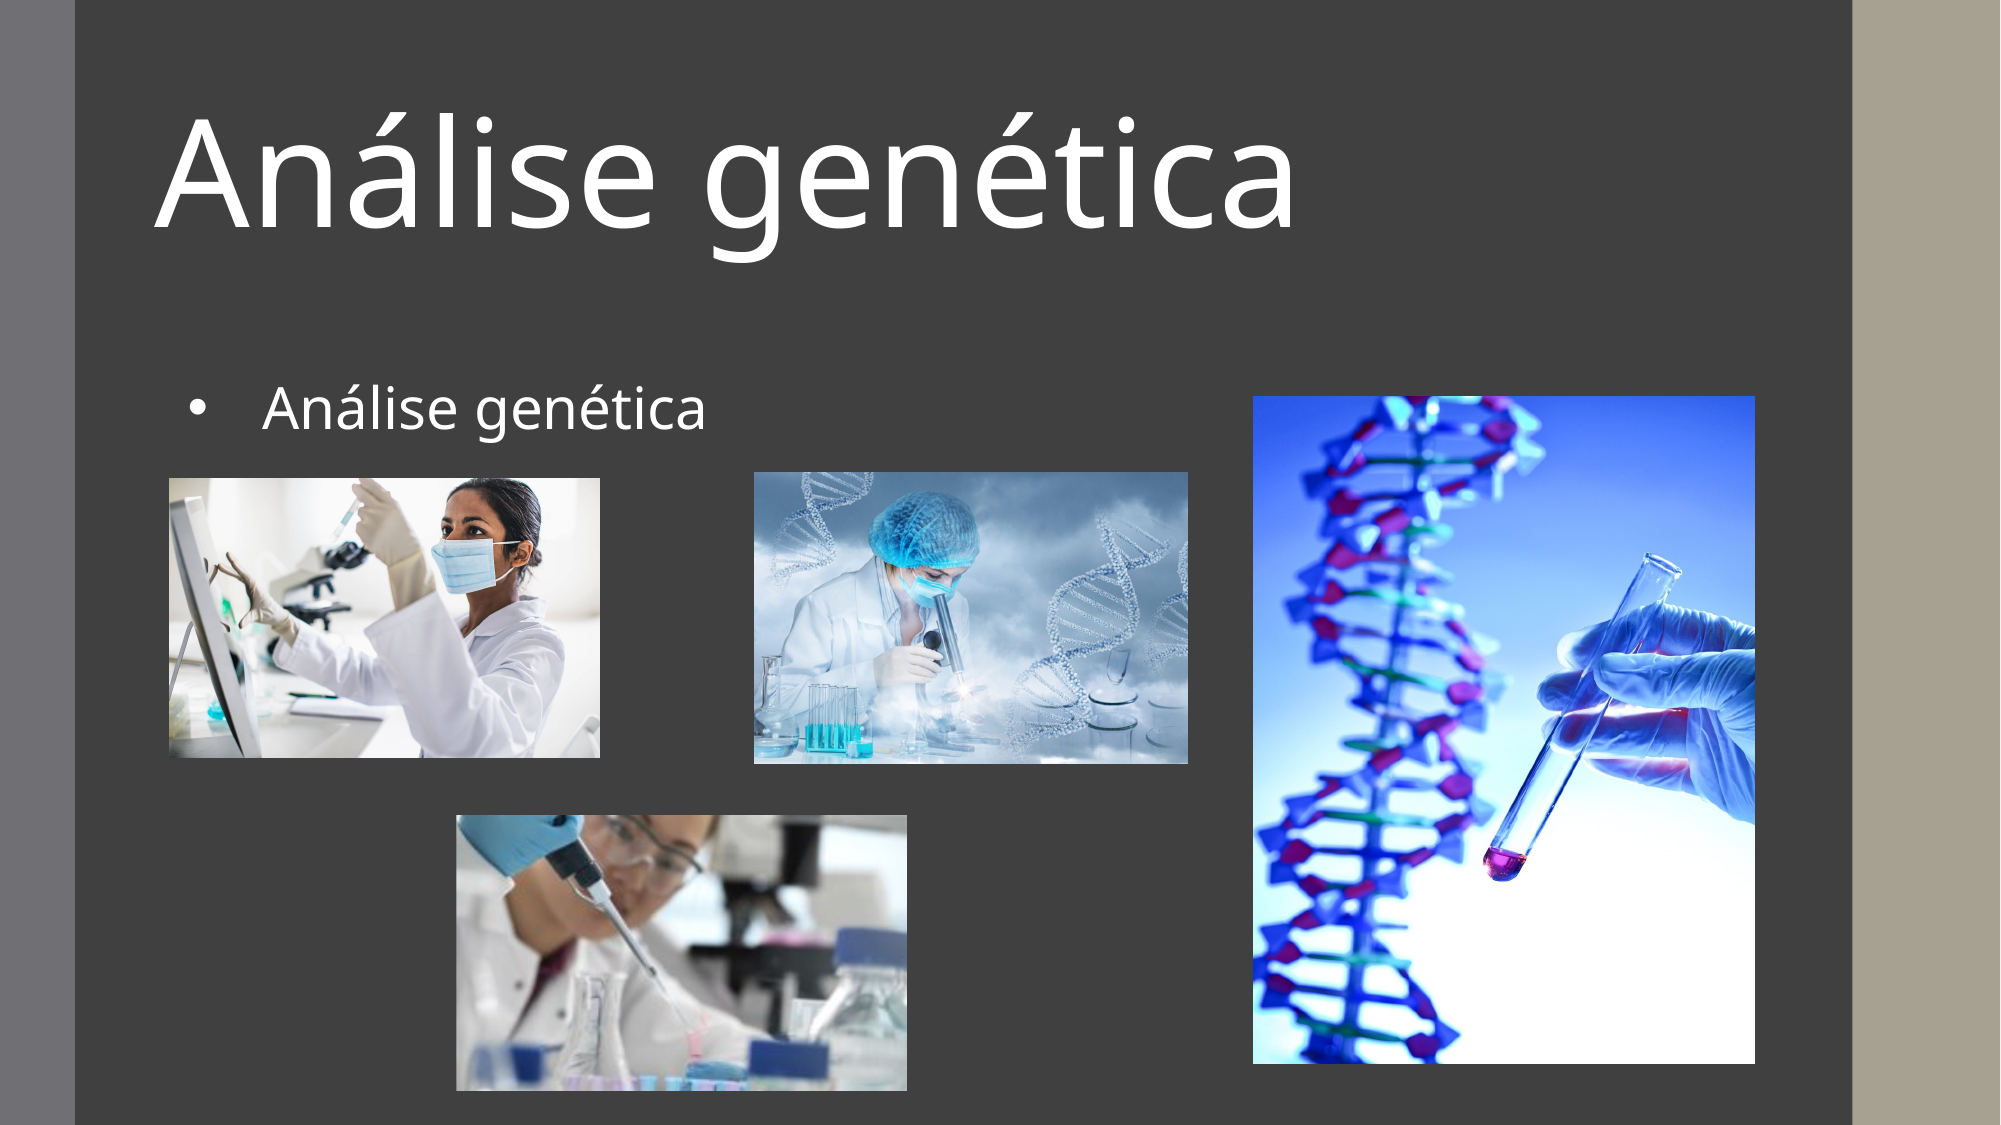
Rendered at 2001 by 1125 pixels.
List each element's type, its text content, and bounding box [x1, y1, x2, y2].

picture [1253, 395, 1756, 1064]
picture [754, 471, 1188, 764]
text_box Análise genética [139, 69, 1614, 265]
text_box Análise genética [172, 363, 1522, 449]
picture [169, 478, 601, 758]
picture [455, 814, 909, 1091]
